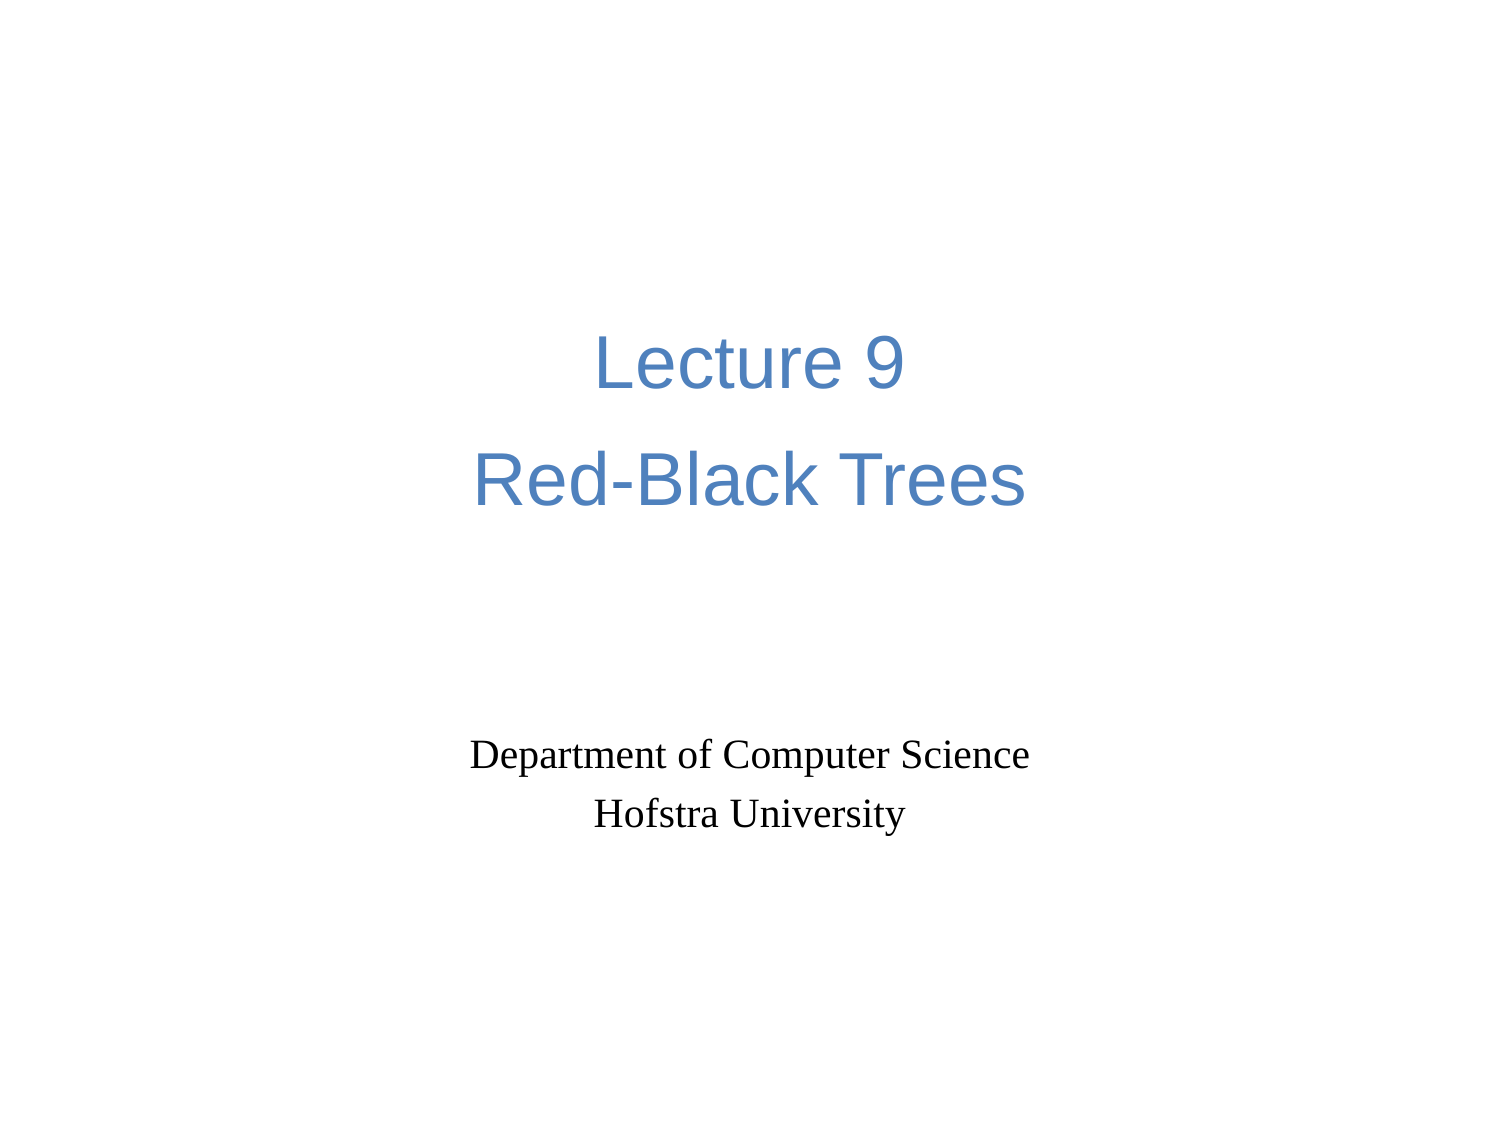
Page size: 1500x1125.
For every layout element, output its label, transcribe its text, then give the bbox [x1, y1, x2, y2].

subtitle Department of Computer Science Hofstra University [225, 637, 1275, 925]
title Lecture 9 Red-Black Trees [97, 188, 1403, 619]
